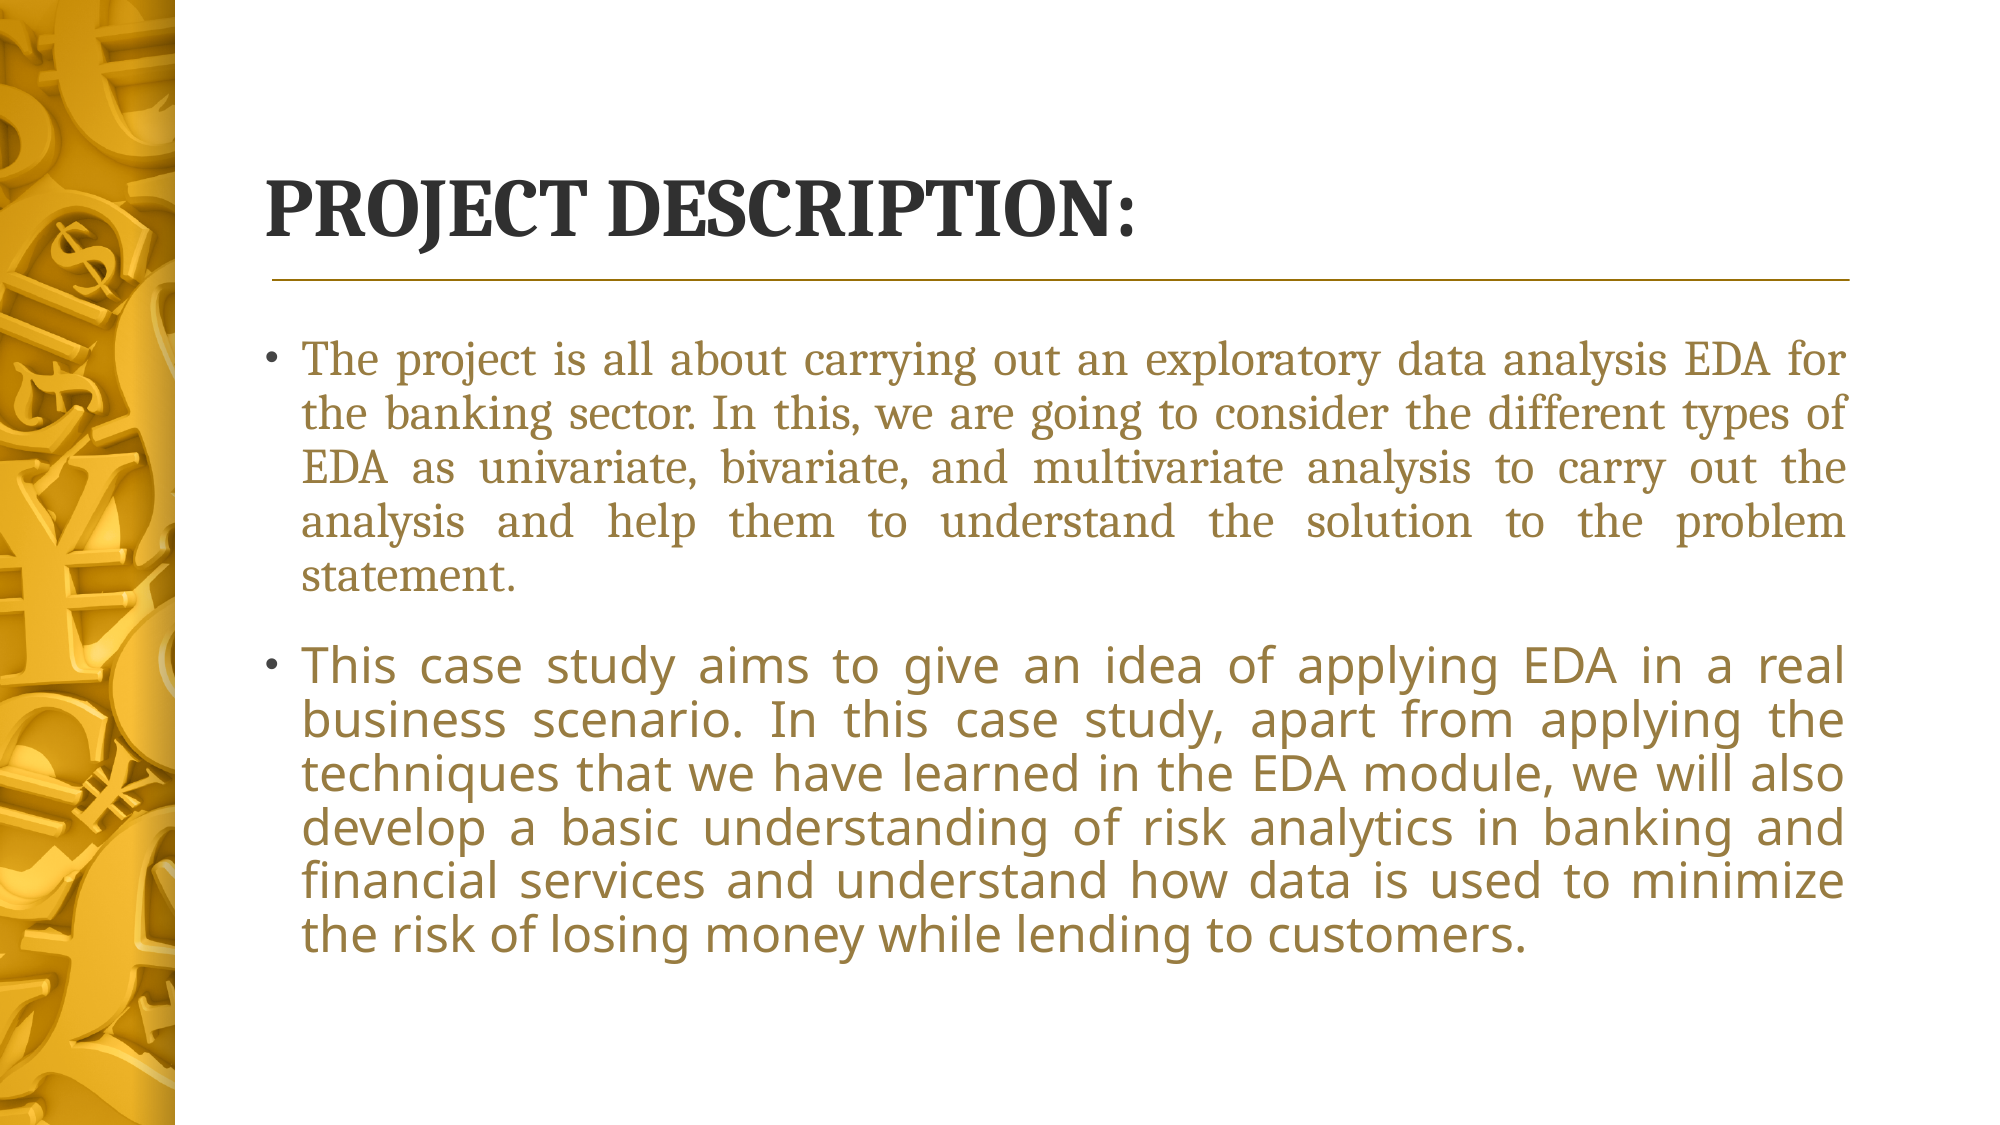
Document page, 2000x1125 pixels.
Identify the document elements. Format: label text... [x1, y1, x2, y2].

list The project is all about carrying out an exploratory data analysis EDA for the banking sector. In this, we are going to consider the different types of EDA as univariate, bivariate, and multivariate analysis to carry out the analysis and help them to understand the solution to the problem statement. This case study aims to give an idea of applying EDA in a real business scenario. In this case study, apart from applying the techniques that we have learned in the EDA module, we will also develop a basic understanding of risk analytics in banking and financial services and understand how data is used to minimize the risk of losing money while lending to customers. [249, 324, 1863, 1012]
title PROJECT DESCRIPTION: [249, 62, 1863, 263]
picture [0, 0, 175, 1125]
